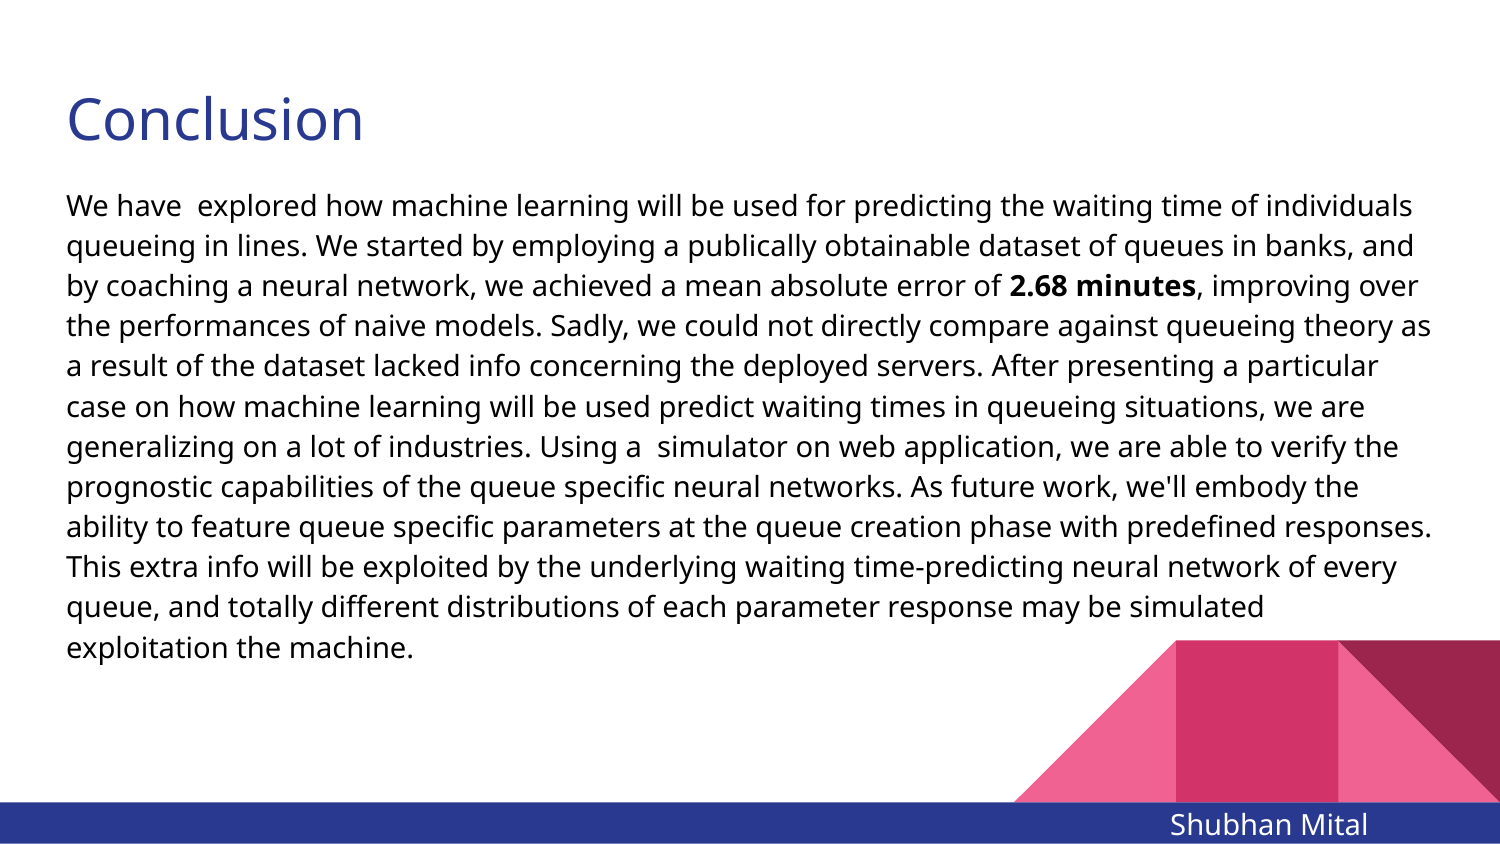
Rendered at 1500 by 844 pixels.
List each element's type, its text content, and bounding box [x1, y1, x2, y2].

text_box Shubhan Mital [1155, 790, 1500, 844]
list We have explored how machine learning will be used for predicting the waiting time of individuals queueing in lines. We started by employing a publically obtainable dataset of queues in banks, and by coaching a neural network, we achieved a mean absolute error of 2.68 minutes, improving over the performances of naive models. Sadly, we could not directly compare against queueing theory as a result of the dataset lacked info concerning the deployed servers. After presenting a particular case on how machine learning will be used predict waiting times in queueing situations, we are generalizing on a lot of industries. Using a simulator on web application, we are able to verify the prognostic capabilities of the queue specific neural networks. As future work, we'll embody the ability to feature queue specific parameters at the queue creation phase with predefined responses. This extra info will be exploited by the underlying waiting time-predicting neural network of every queue, and totally different distributions of each parameter response may be simulated exploitation the machine. [51, 166, 1449, 715]
title Conclusion [51, 67, 1449, 166]
